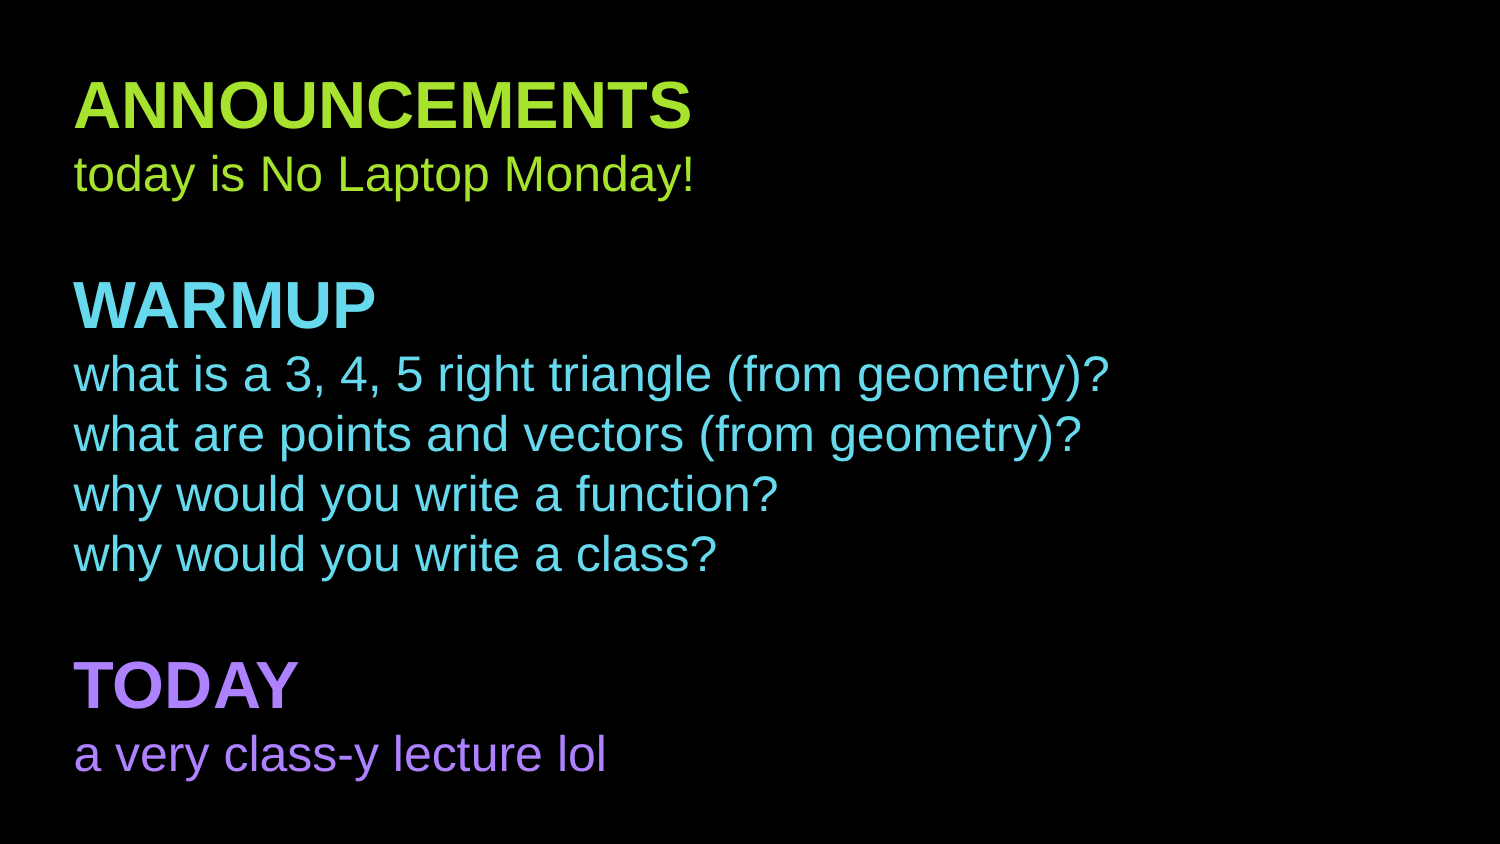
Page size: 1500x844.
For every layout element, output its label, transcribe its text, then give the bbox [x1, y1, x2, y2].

text_box ANNOUNCEMENTS today is No Laptop Monday! WARMUP what is a 3, 4, 5 right triangle (from geometry)? what are points and vectors (from geometry)? why would you write a function? why would you write a class? TODAY a very class-y lecture lol [58, 54, 1355, 790]
